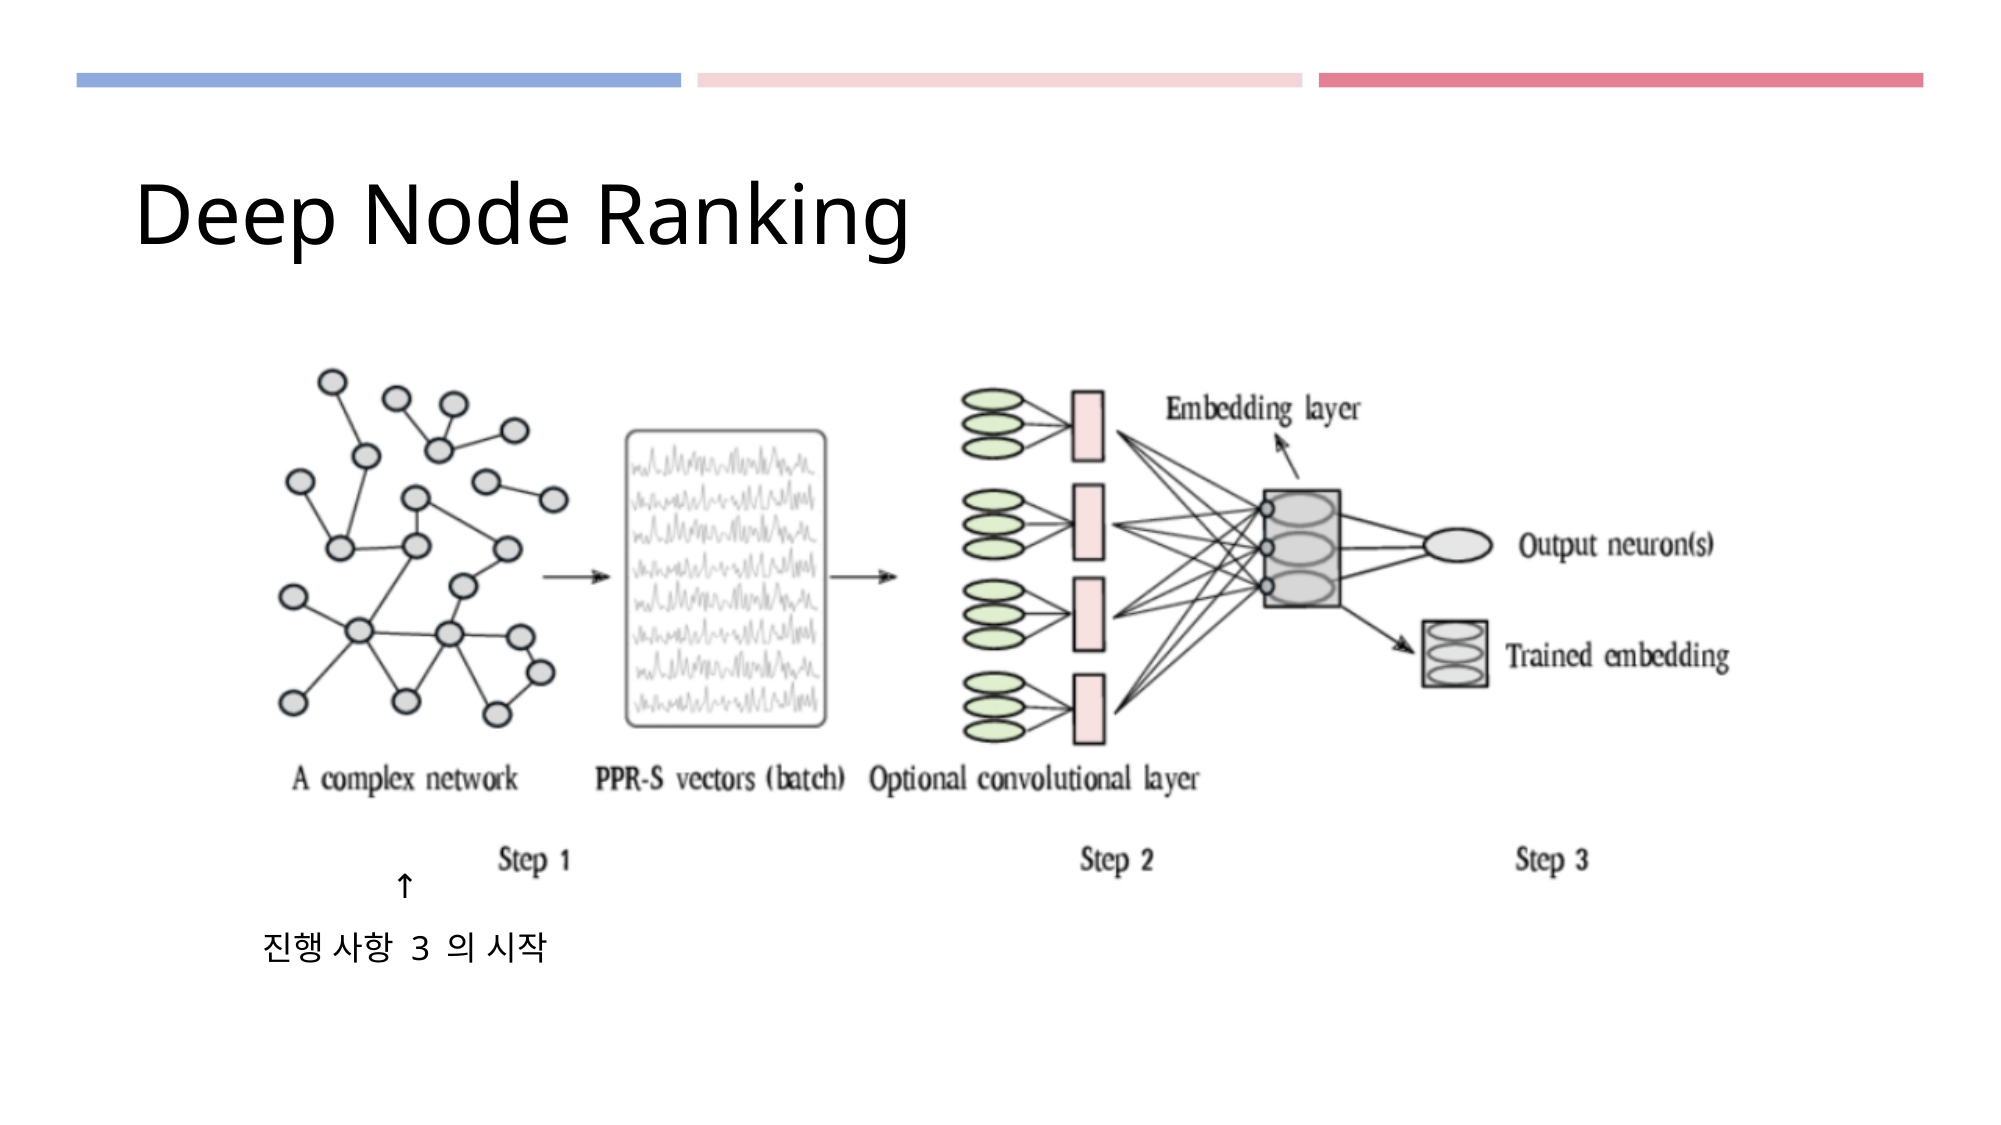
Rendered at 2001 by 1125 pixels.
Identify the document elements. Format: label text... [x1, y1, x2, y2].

text_box ↑ 진행 사항 3 의 시작 [214, 828, 597, 976]
picture [244, 292, 1756, 923]
text_box Deep Node Ranking [118, 165, 1074, 282]
